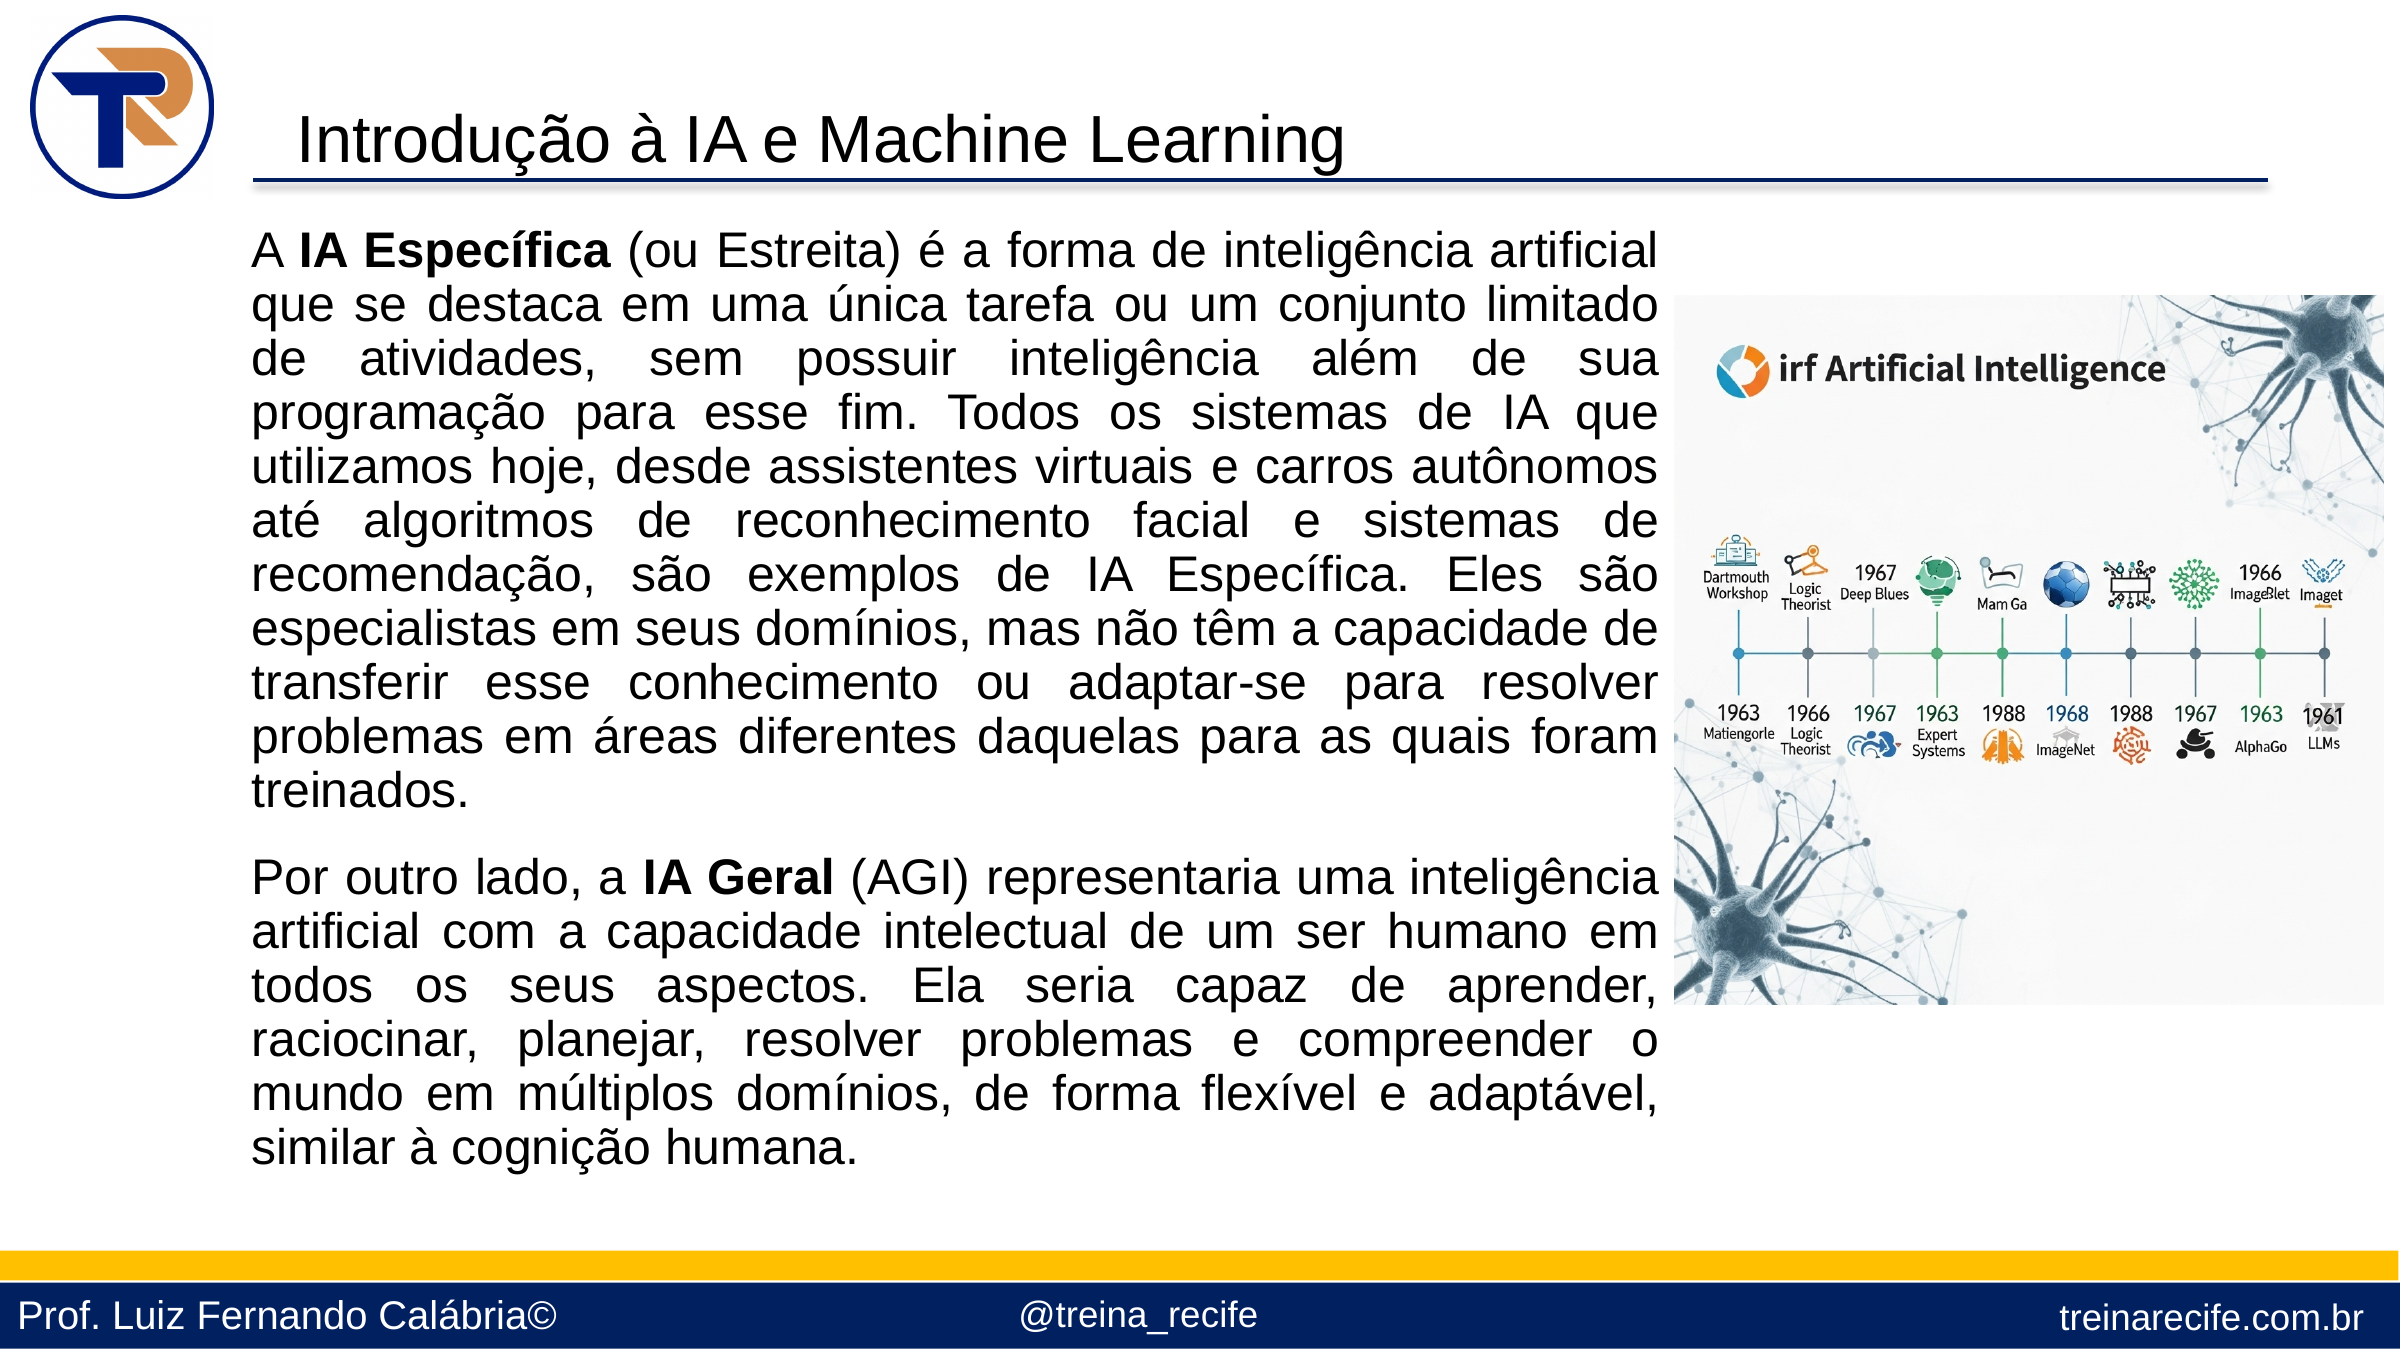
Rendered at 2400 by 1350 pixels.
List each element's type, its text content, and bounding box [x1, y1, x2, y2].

picture [1674, 295, 2385, 1006]
text_box Introdução à IA e Machine Learning [281, 88, 2266, 184]
text_box A IA Específica (ou Estreita) é a forma de inteligência artificial que se destaca em uma única tarefa ou um conjunto limitado de atividades, sem possuir inteligência além de sua programação para esse fim. Todos os sistemas de IA que utilizamos hoje, desde assistentes virtuais e carros autônomos até algoritmos de reconhecimento facial e sistemas de recomendação, são exemplos de IA Específica. Eles são especialistas em seus domínios, mas não têm a capacidade de transferir esse conhecimento ou adaptar-se para resolver problemas em áreas diferentes daquelas para as quais foram treinados. Por outro lado, a IA Geral (AGI) representaria uma inteligência artificial com a capacidade intelectual de um ser humano em todos os seus aspectos. Ela seria capaz de aprender, raciocinar, planejar, resolver problemas e compreender o mundo em múltiplos domínios, de forma flexível e adaptável, similar à cognição humana. [236, 216, 1675, 1252]
picture [30, 15, 214, 199]
